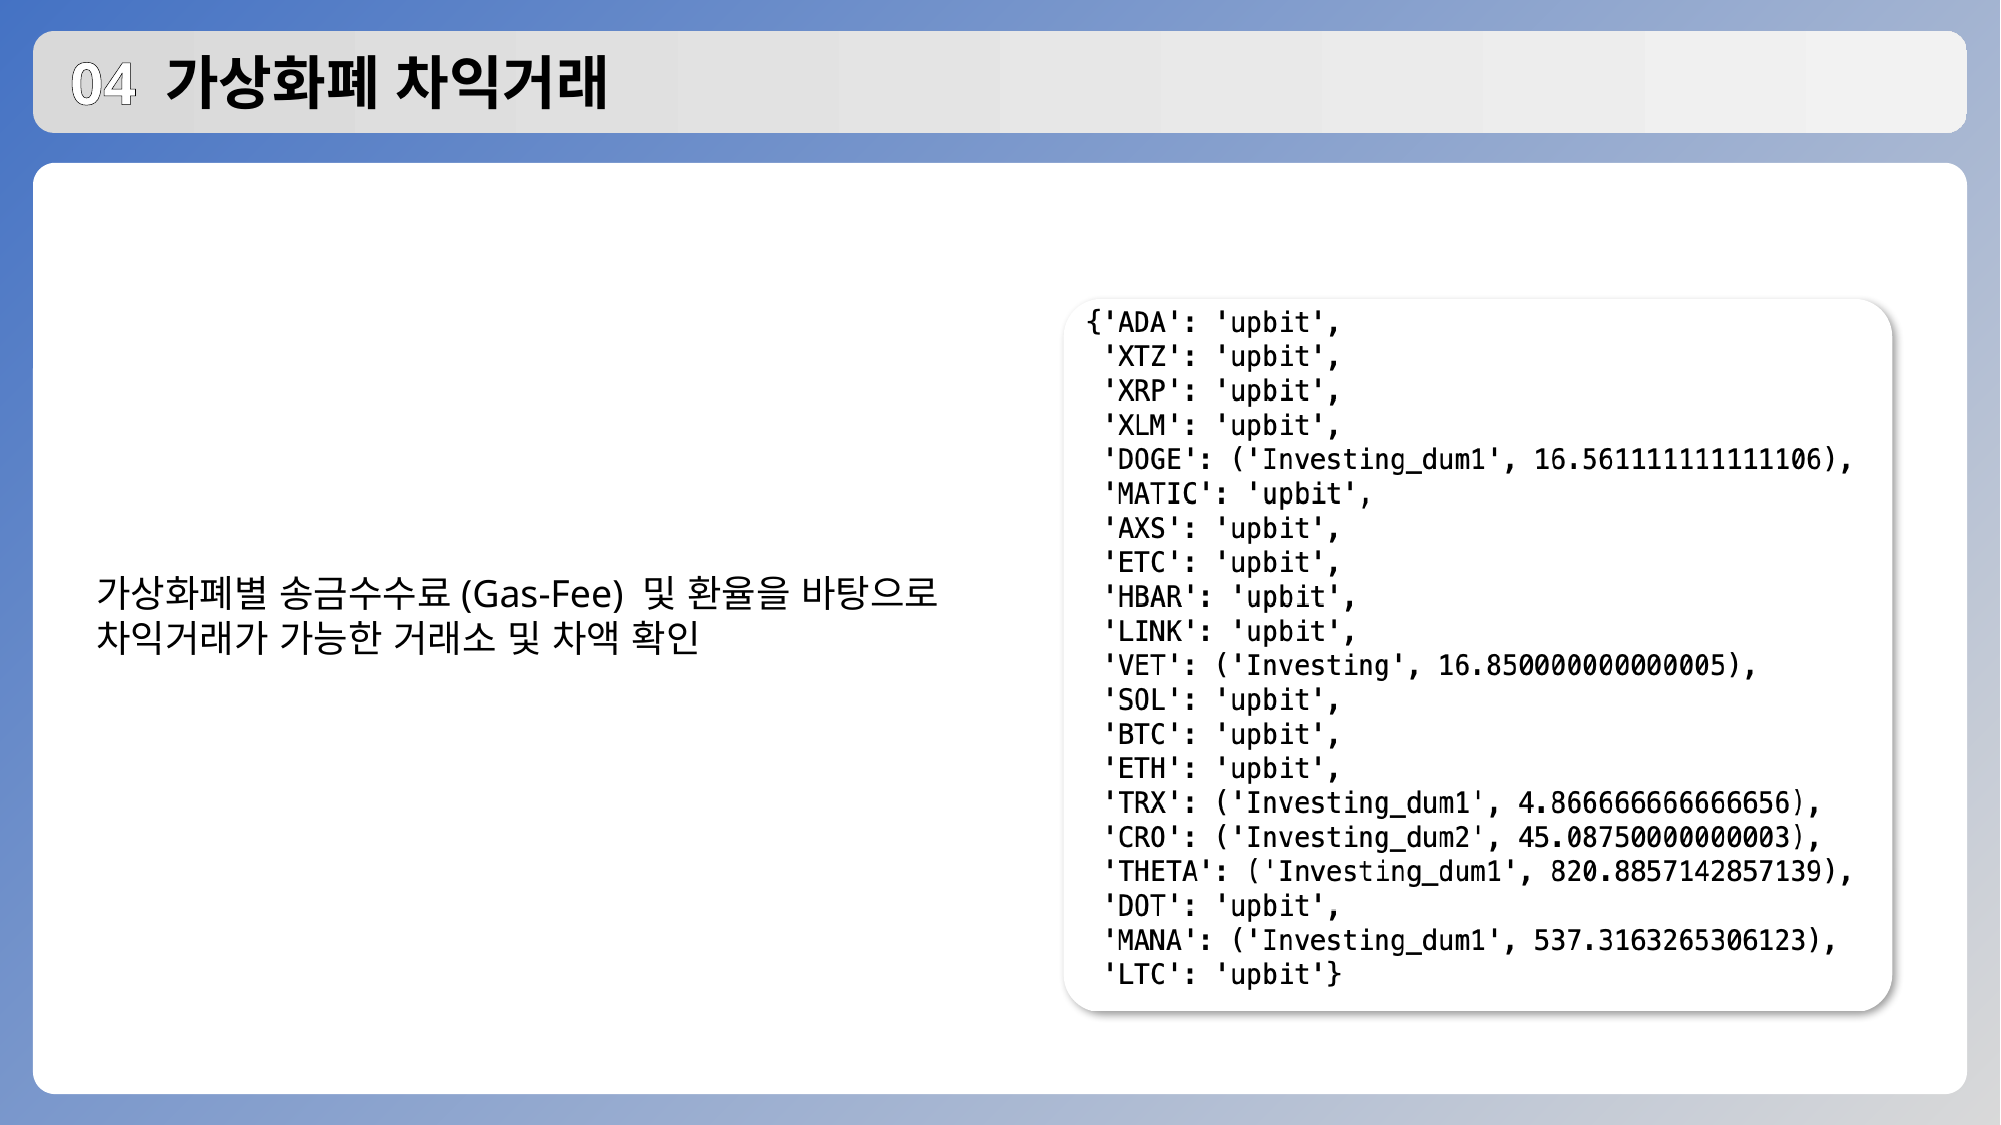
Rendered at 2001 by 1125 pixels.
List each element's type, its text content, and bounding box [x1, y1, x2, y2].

text_box 가상화폐별 송금수수료(Gas-Fee) 및 환율을 바탕으로 차익거래가 가능한 거래소 및 차액 확인 [81, 562, 1033, 668]
title 04 가상화폐 차익거래 [54, 34, 1780, 137]
text_box [1062, 297, 1894, 1014]
